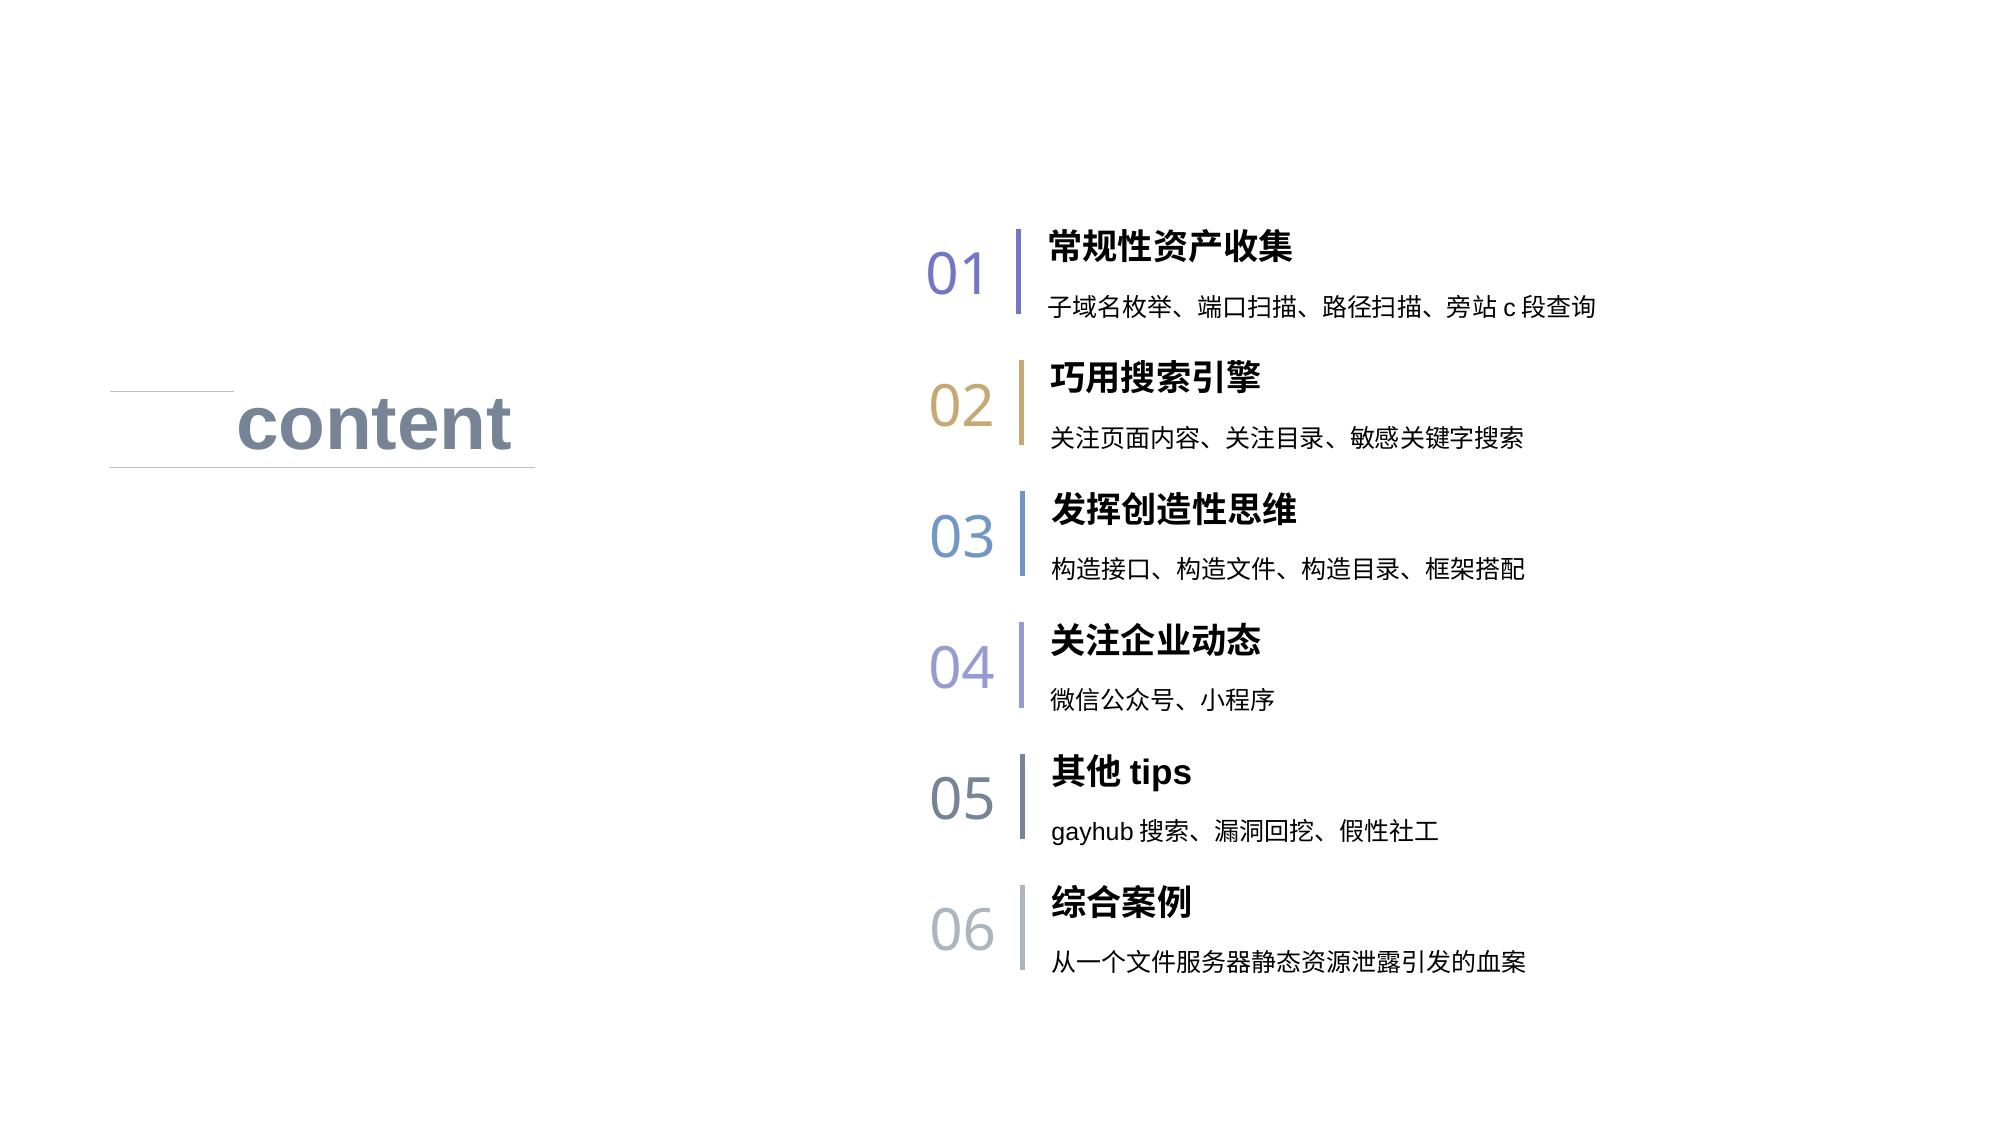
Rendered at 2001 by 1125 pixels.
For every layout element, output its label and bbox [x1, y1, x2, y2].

text_box [109, 216, 1629, 983]
